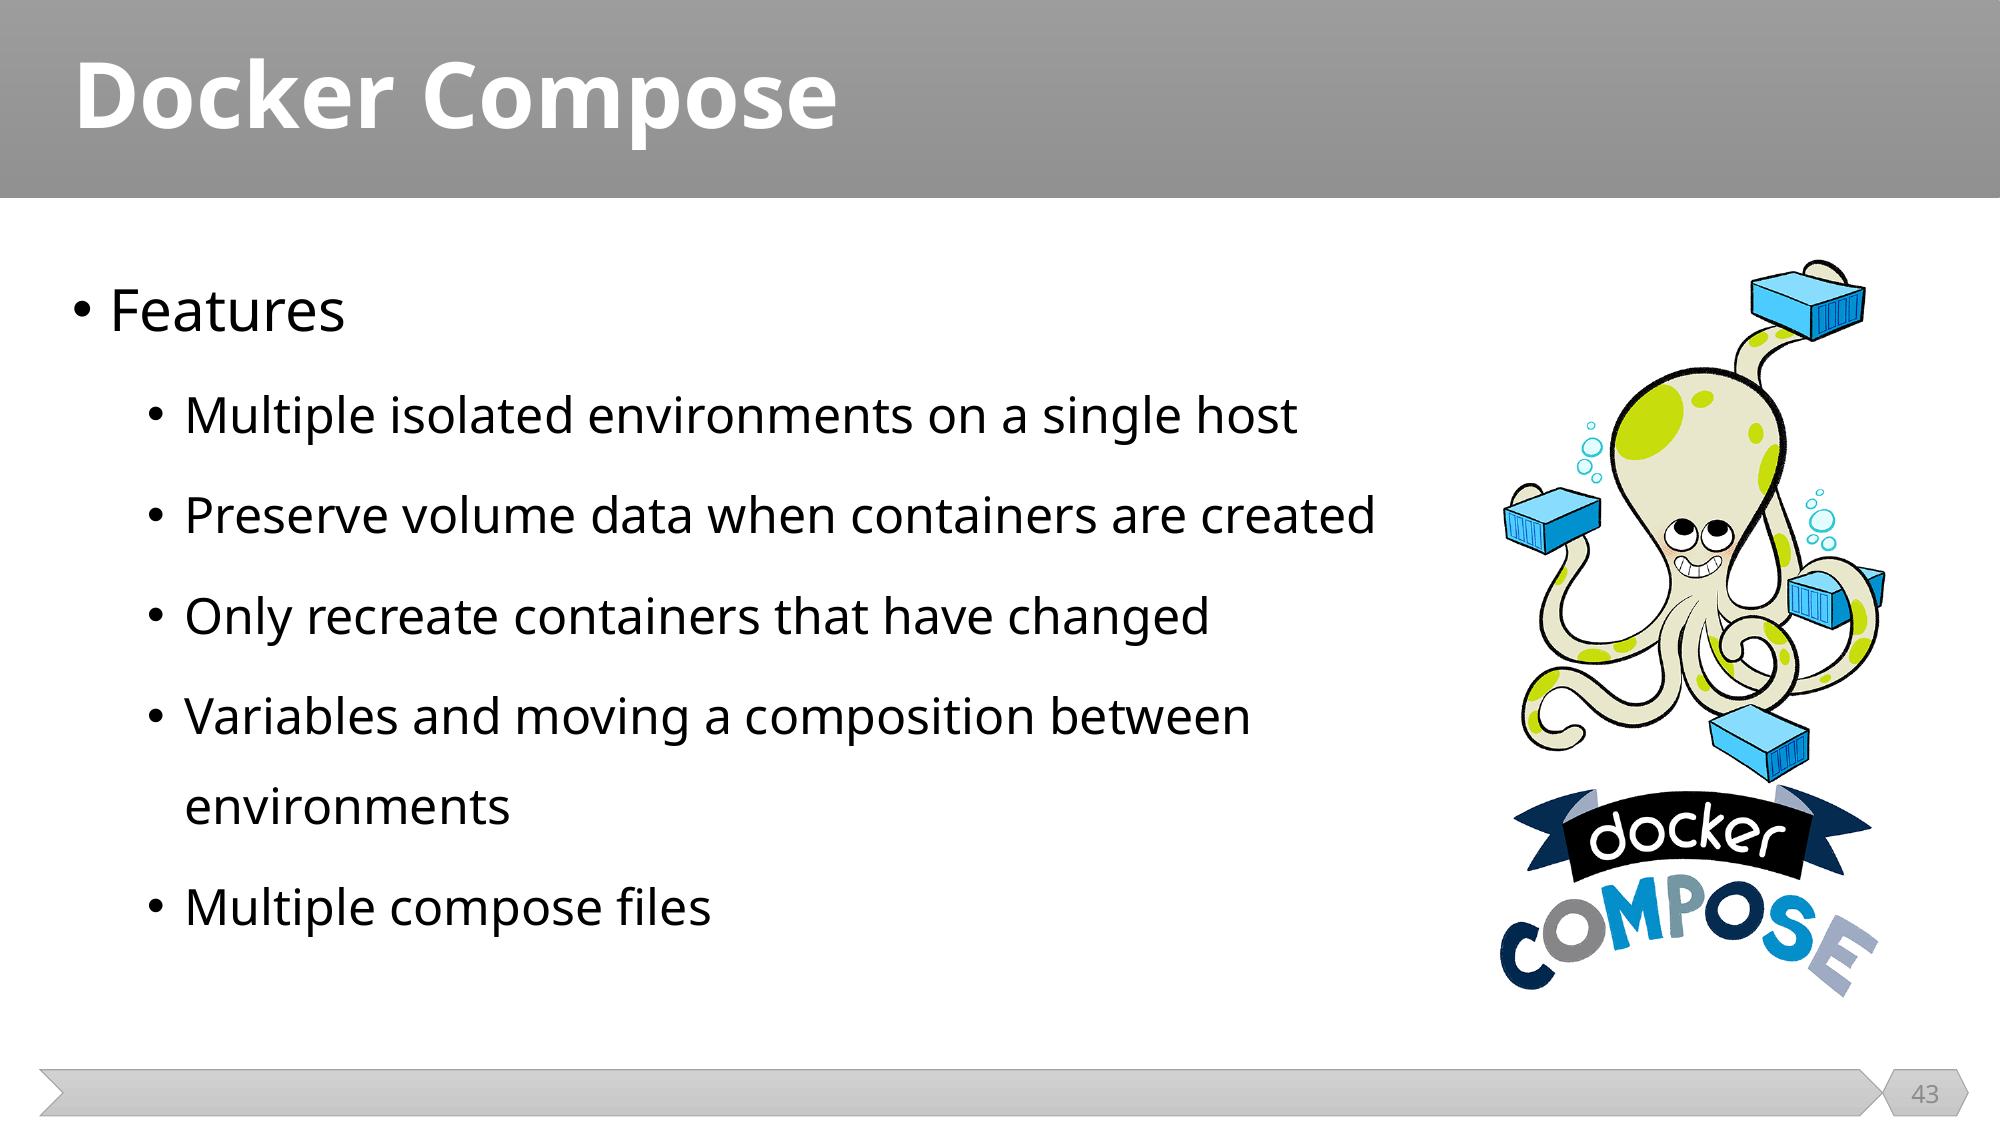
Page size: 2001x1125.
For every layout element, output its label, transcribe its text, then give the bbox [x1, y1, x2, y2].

picture [1472, 232, 1926, 1031]
title Docker Compose [56, 0, 1969, 199]
slide_number 43 [1882, 1065, 1969, 1125]
list Features Multiple isolated environments on a single host Preserve volume data when containers are created Only recreate containers that have changed Variables and moving a composition between environments Multiple compose files [56, 230, 1487, 1010]
